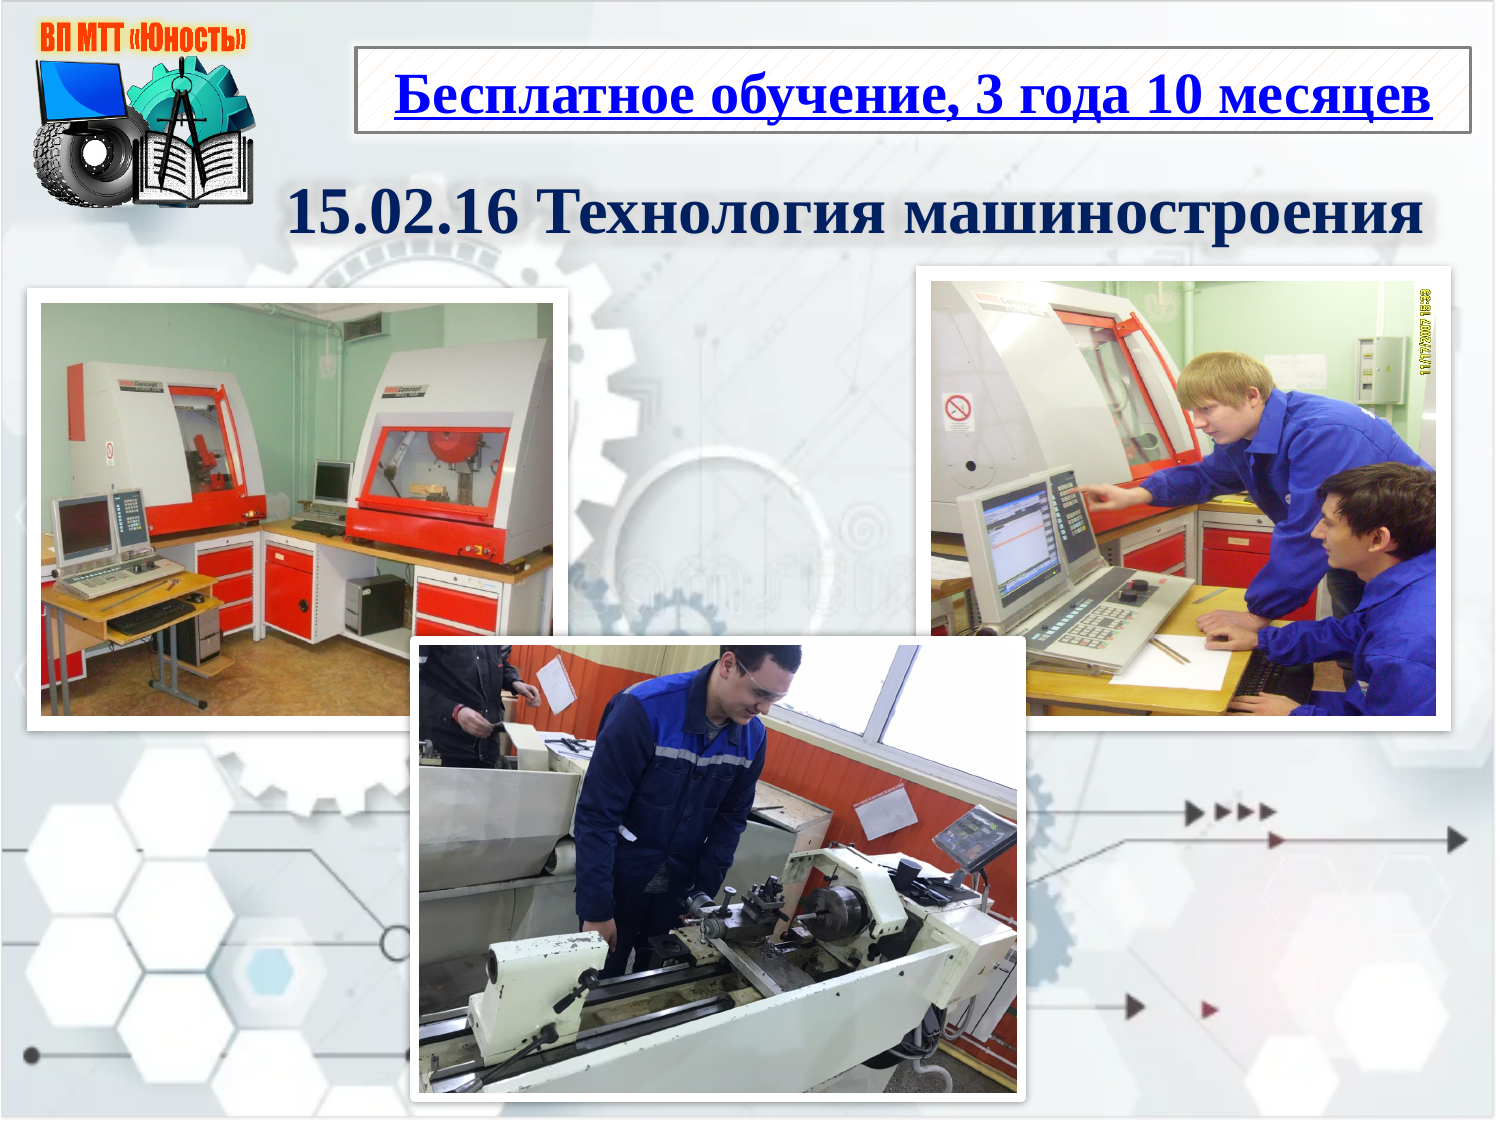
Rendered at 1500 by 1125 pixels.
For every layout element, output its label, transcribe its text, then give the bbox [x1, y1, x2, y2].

picture [40, 280, 1437, 1093]
text_box Бесплатное обучение, 3 года 10 месяцев [356, 47, 1471, 133]
text_box 15.02.16 Технология машиностроения [258, 159, 1454, 255]
picture [29, 16, 256, 209]
